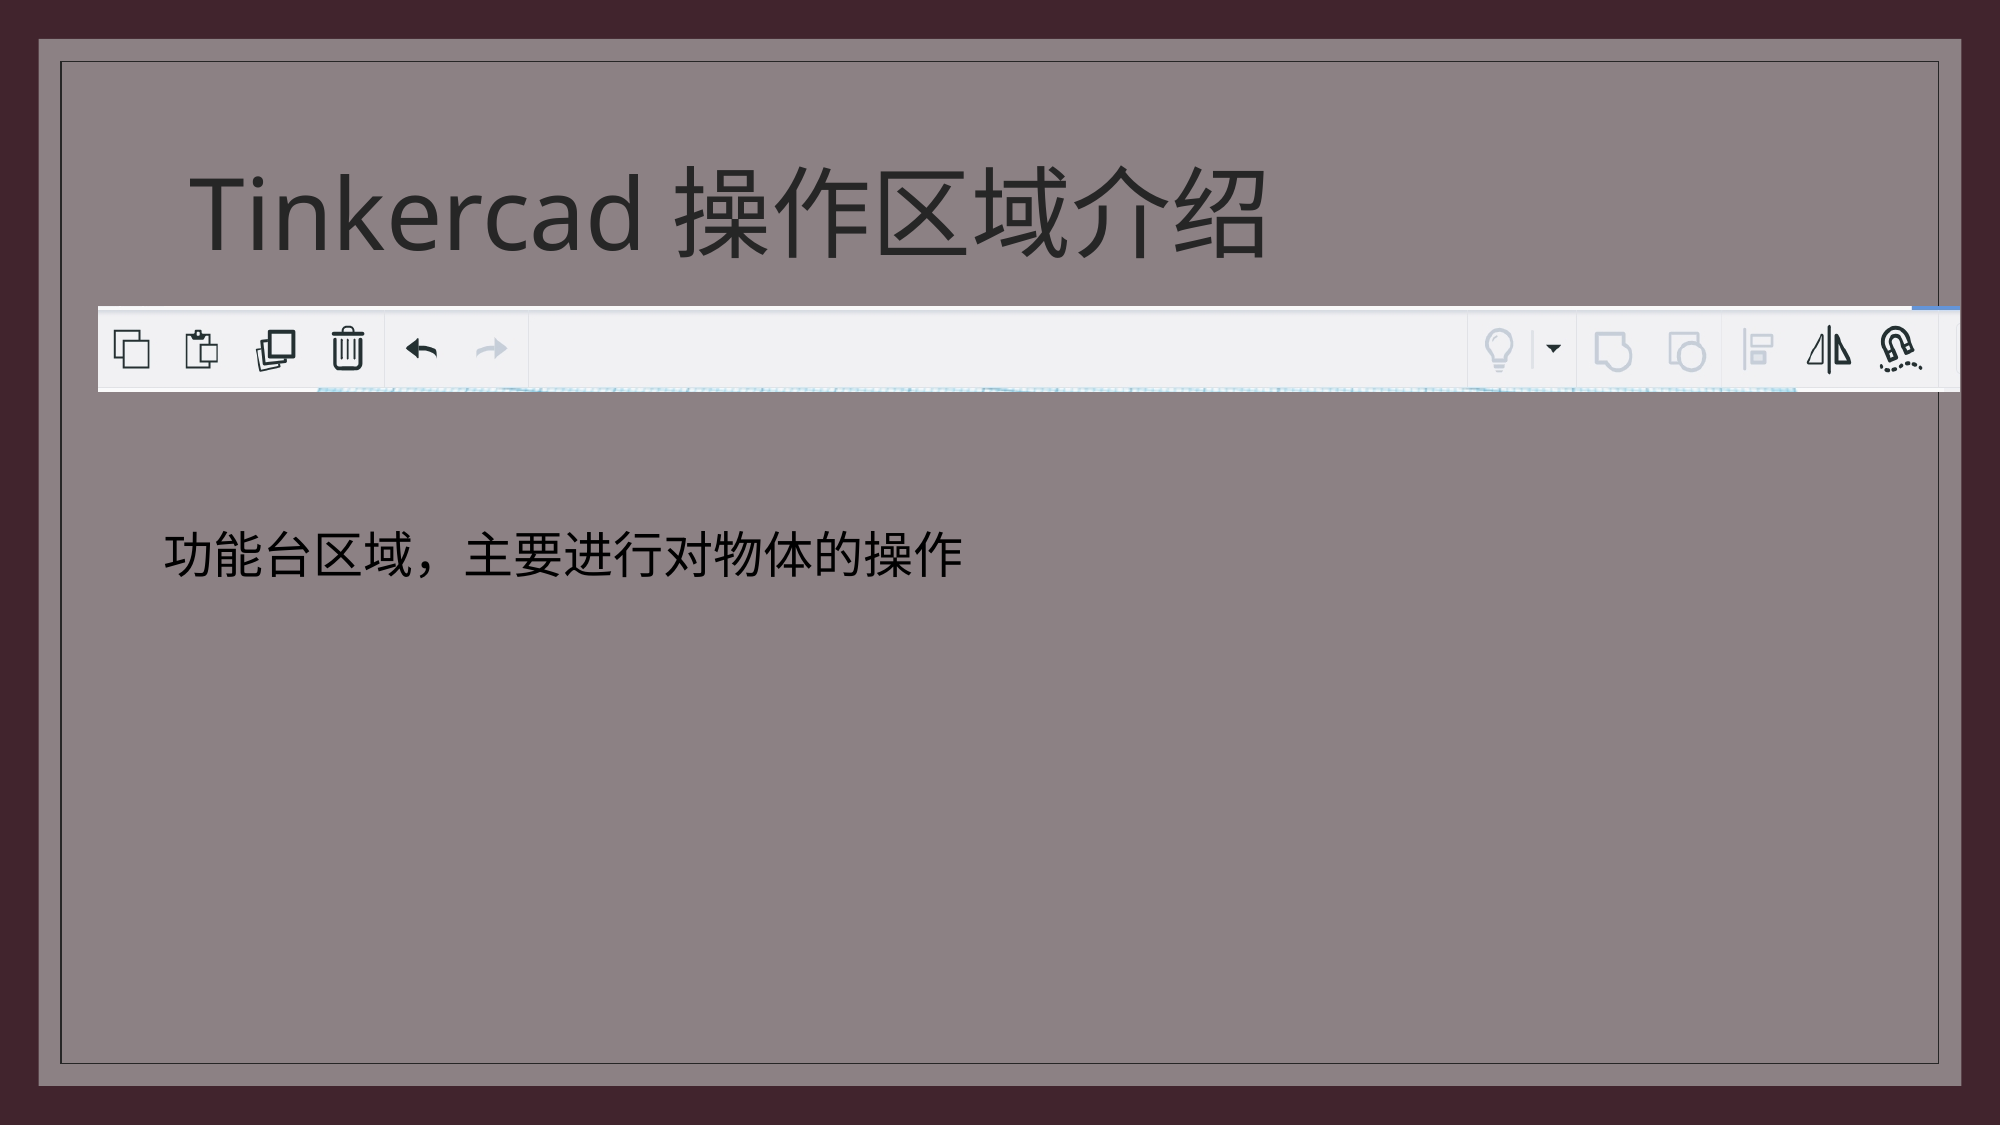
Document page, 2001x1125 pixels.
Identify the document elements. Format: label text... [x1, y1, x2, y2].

title Tinkercad操作区域介绍 [174, 105, 1825, 303]
text_box 功能台区域，主要进行对物体的操作 [148, 516, 1709, 592]
picture [98, 306, 1961, 392]
